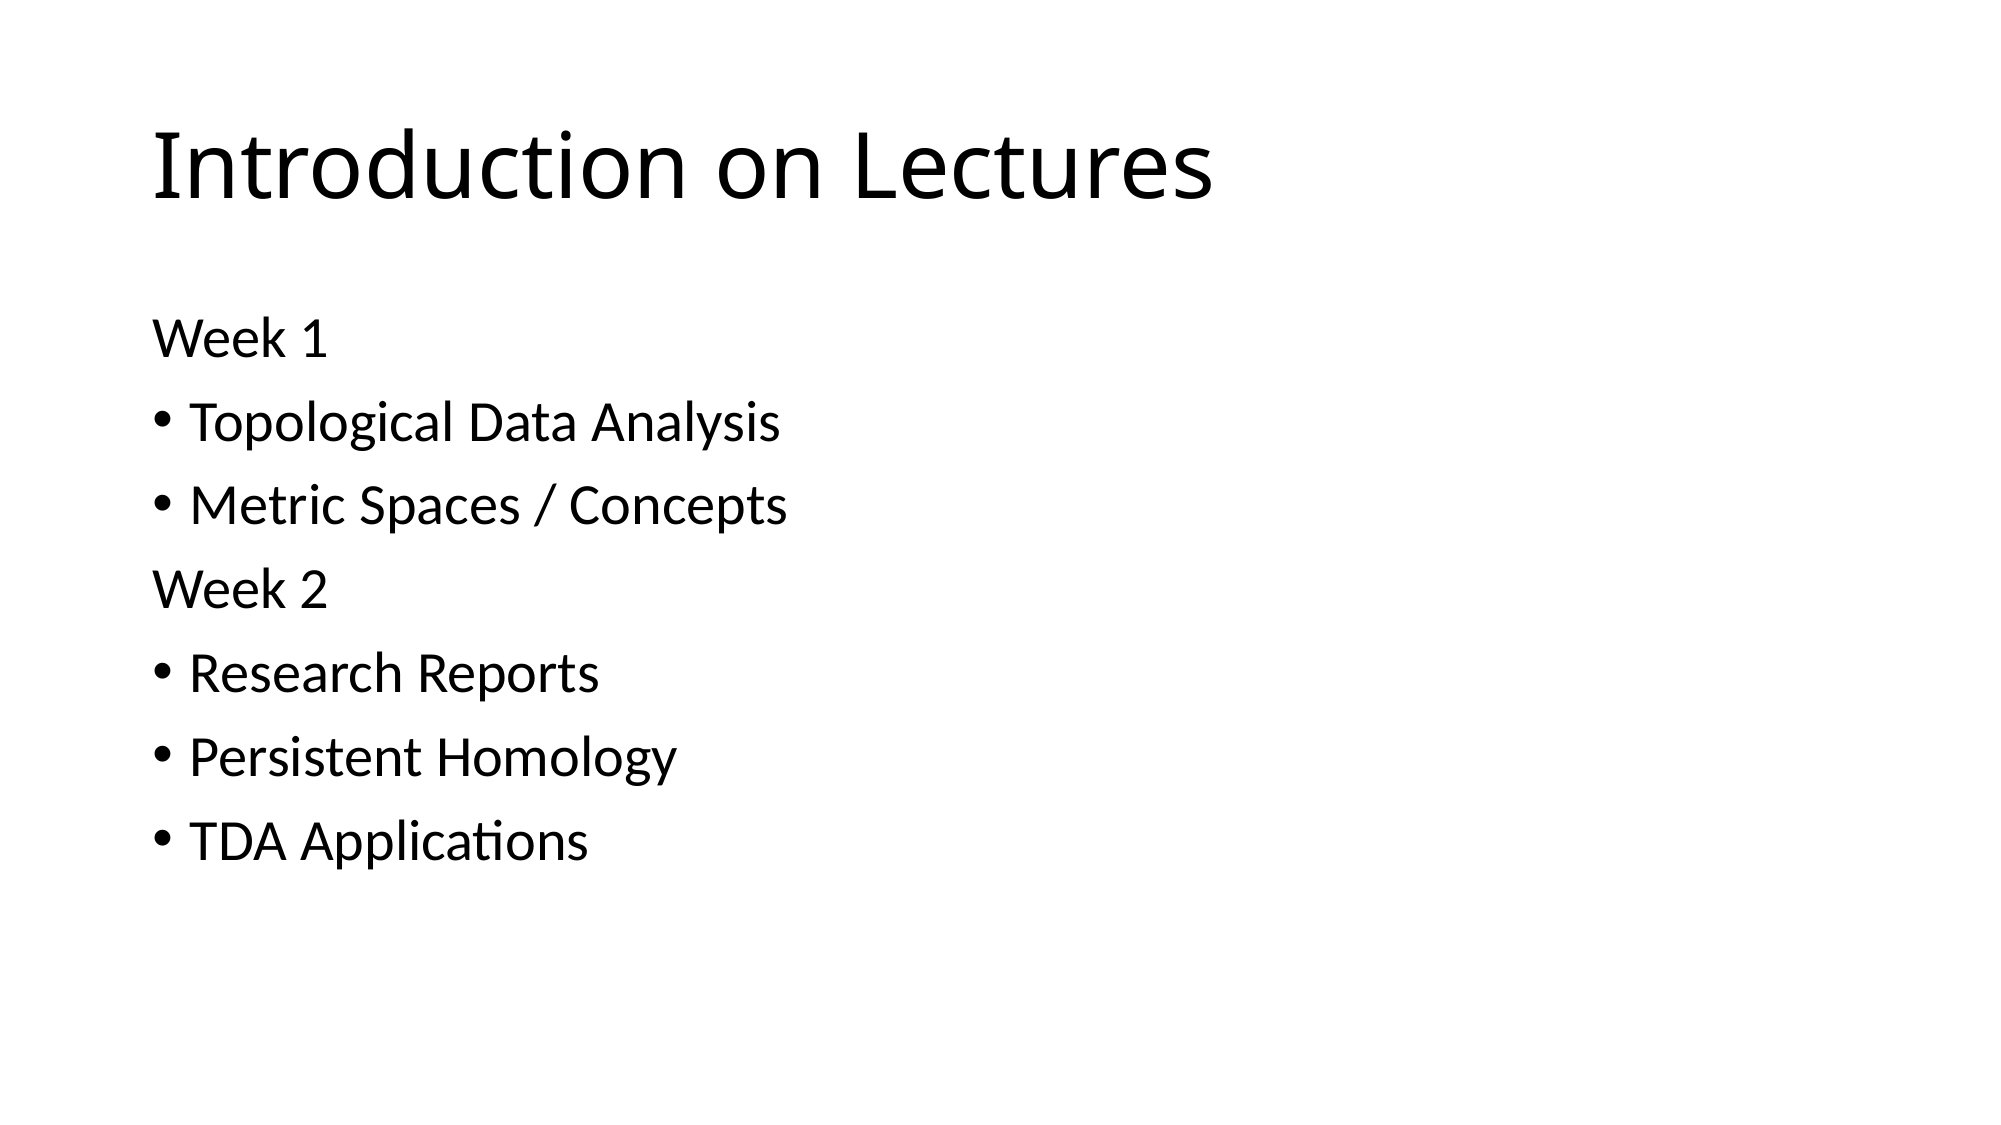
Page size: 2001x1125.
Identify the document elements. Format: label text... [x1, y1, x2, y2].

list Week 1 Topological Data Analysis Metric Spaces / Concepts Week 2 Research Reports Persistent Homology TDA Applications [137, 299, 1863, 1014]
title Introduction on Lectures [137, 59, 1863, 278]
